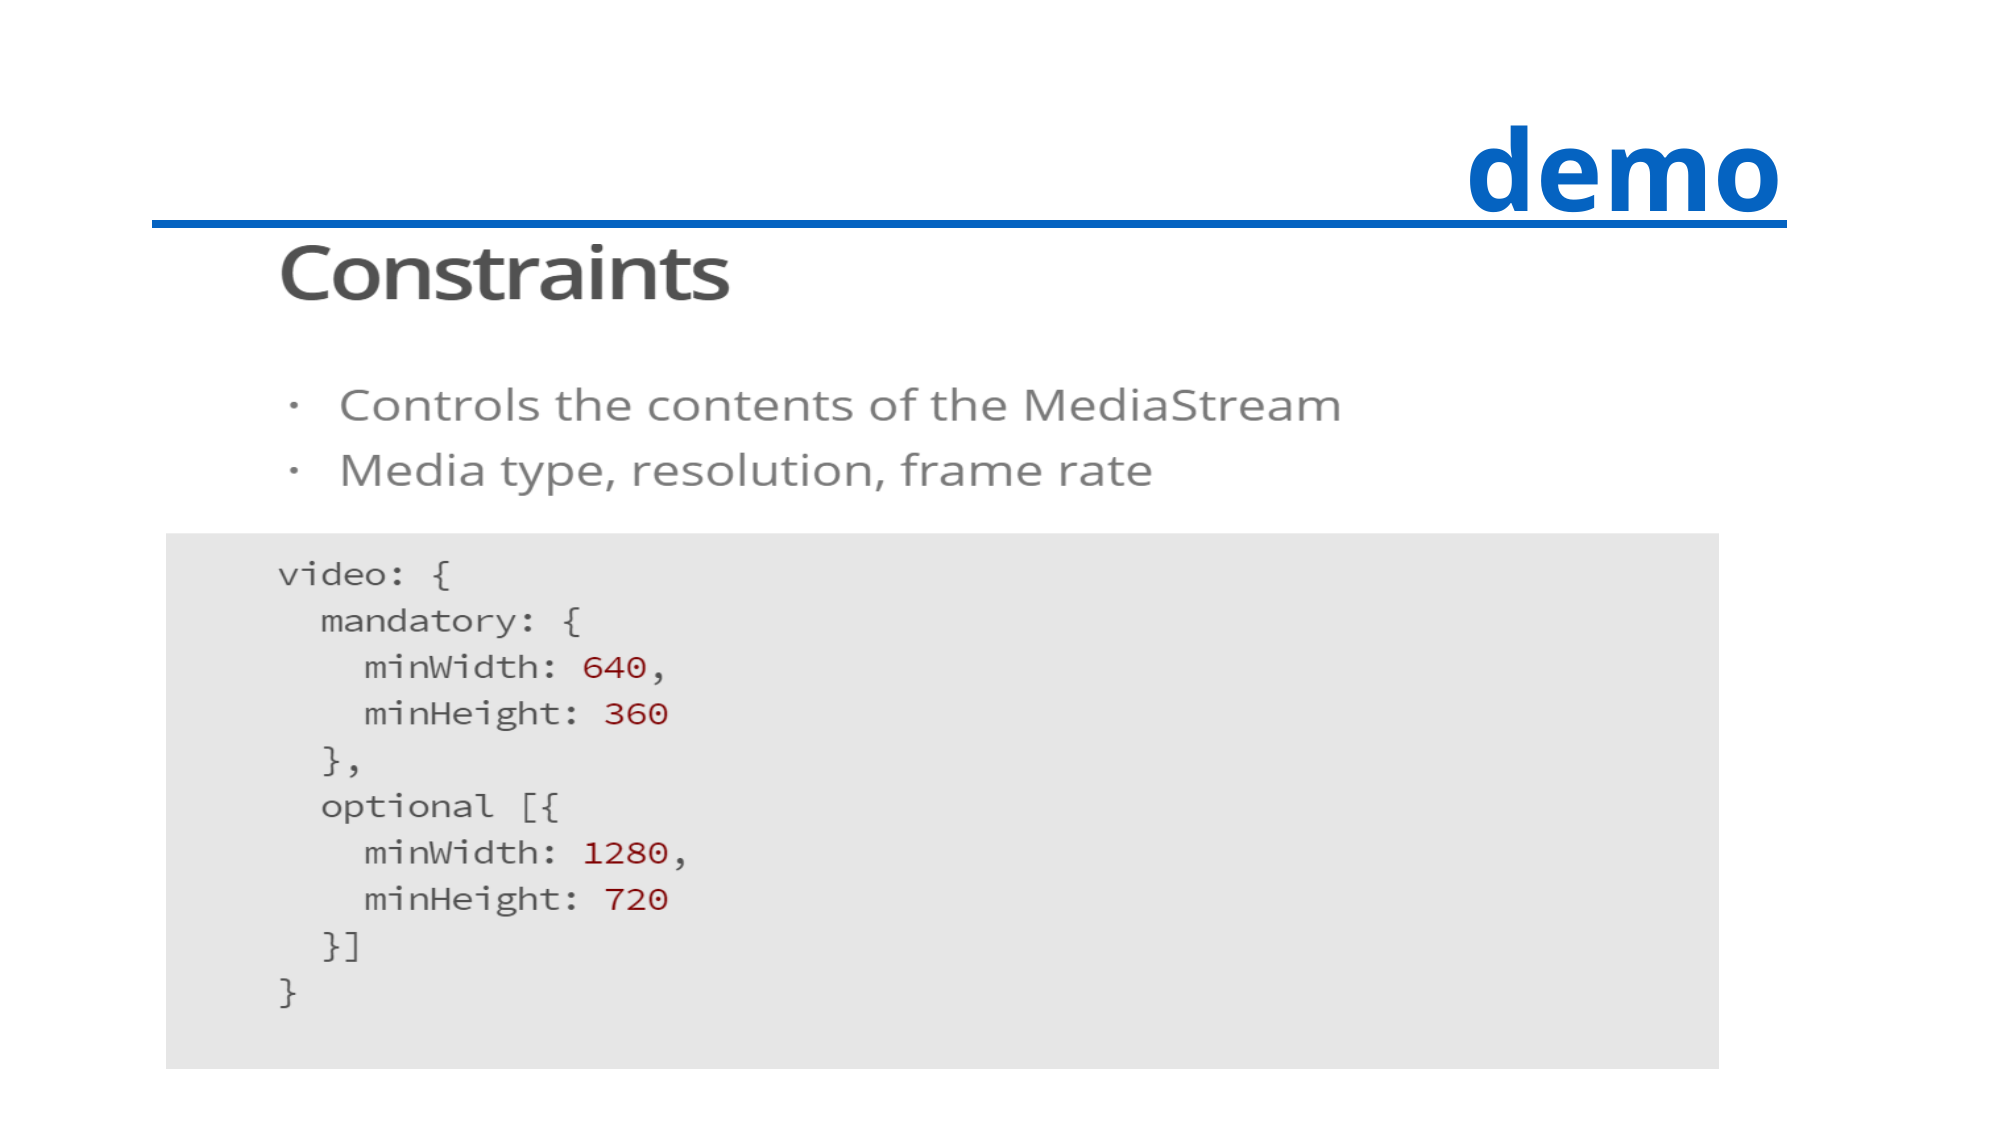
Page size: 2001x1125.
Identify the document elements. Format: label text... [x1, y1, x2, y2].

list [166, 244, 1719, 1069]
title demo [137, 61, 1863, 279]
